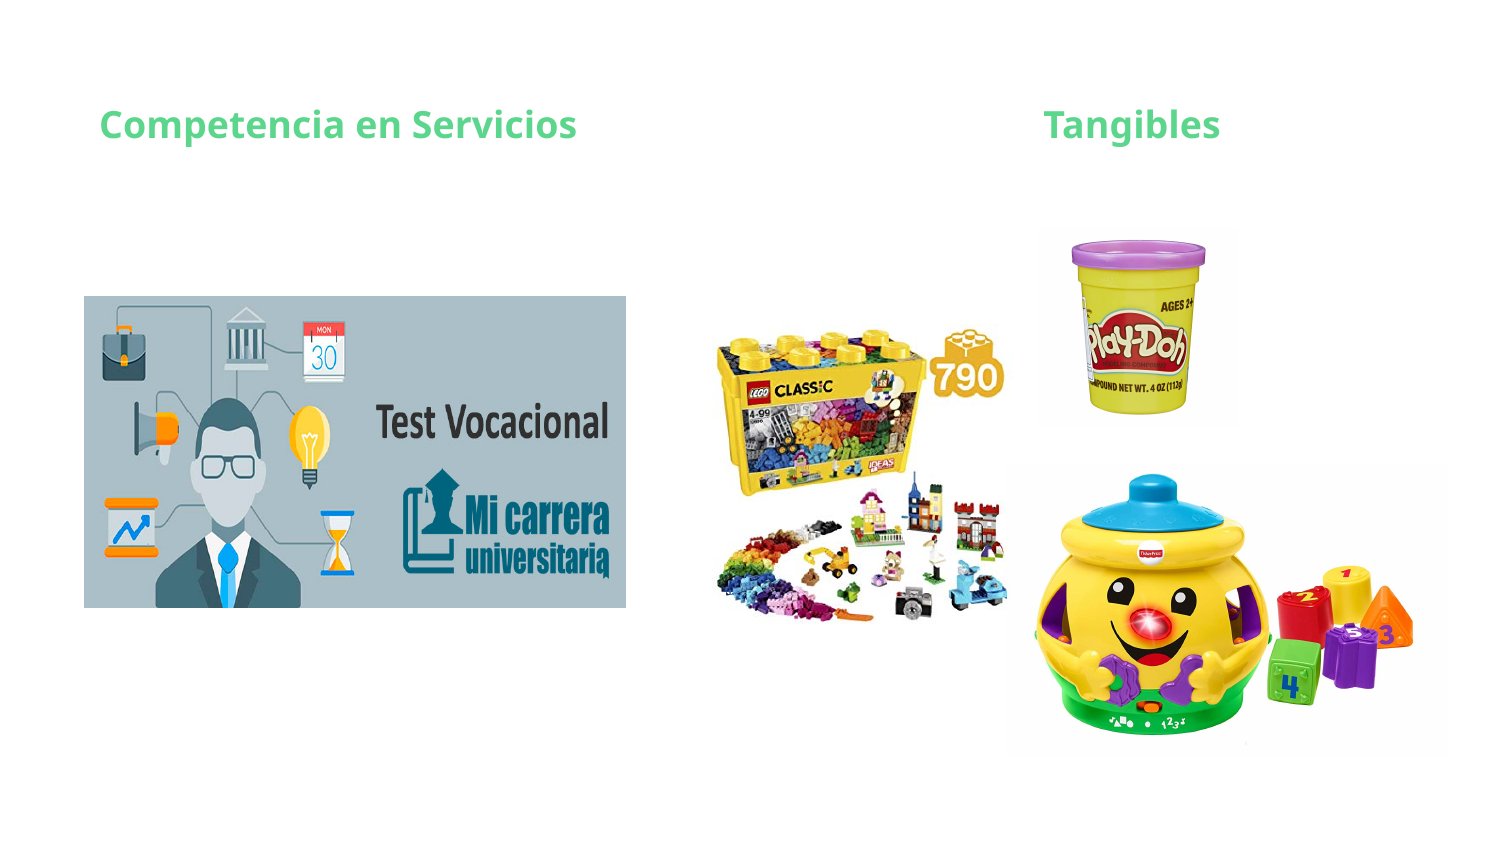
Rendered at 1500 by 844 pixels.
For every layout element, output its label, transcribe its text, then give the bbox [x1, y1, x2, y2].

picture [83, 296, 626, 609]
title Tangibles [1028, 95, 1485, 161]
title Competencia en Servicios [84, 95, 835, 161]
picture [1039, 228, 1238, 427]
picture [712, 324, 1448, 757]
